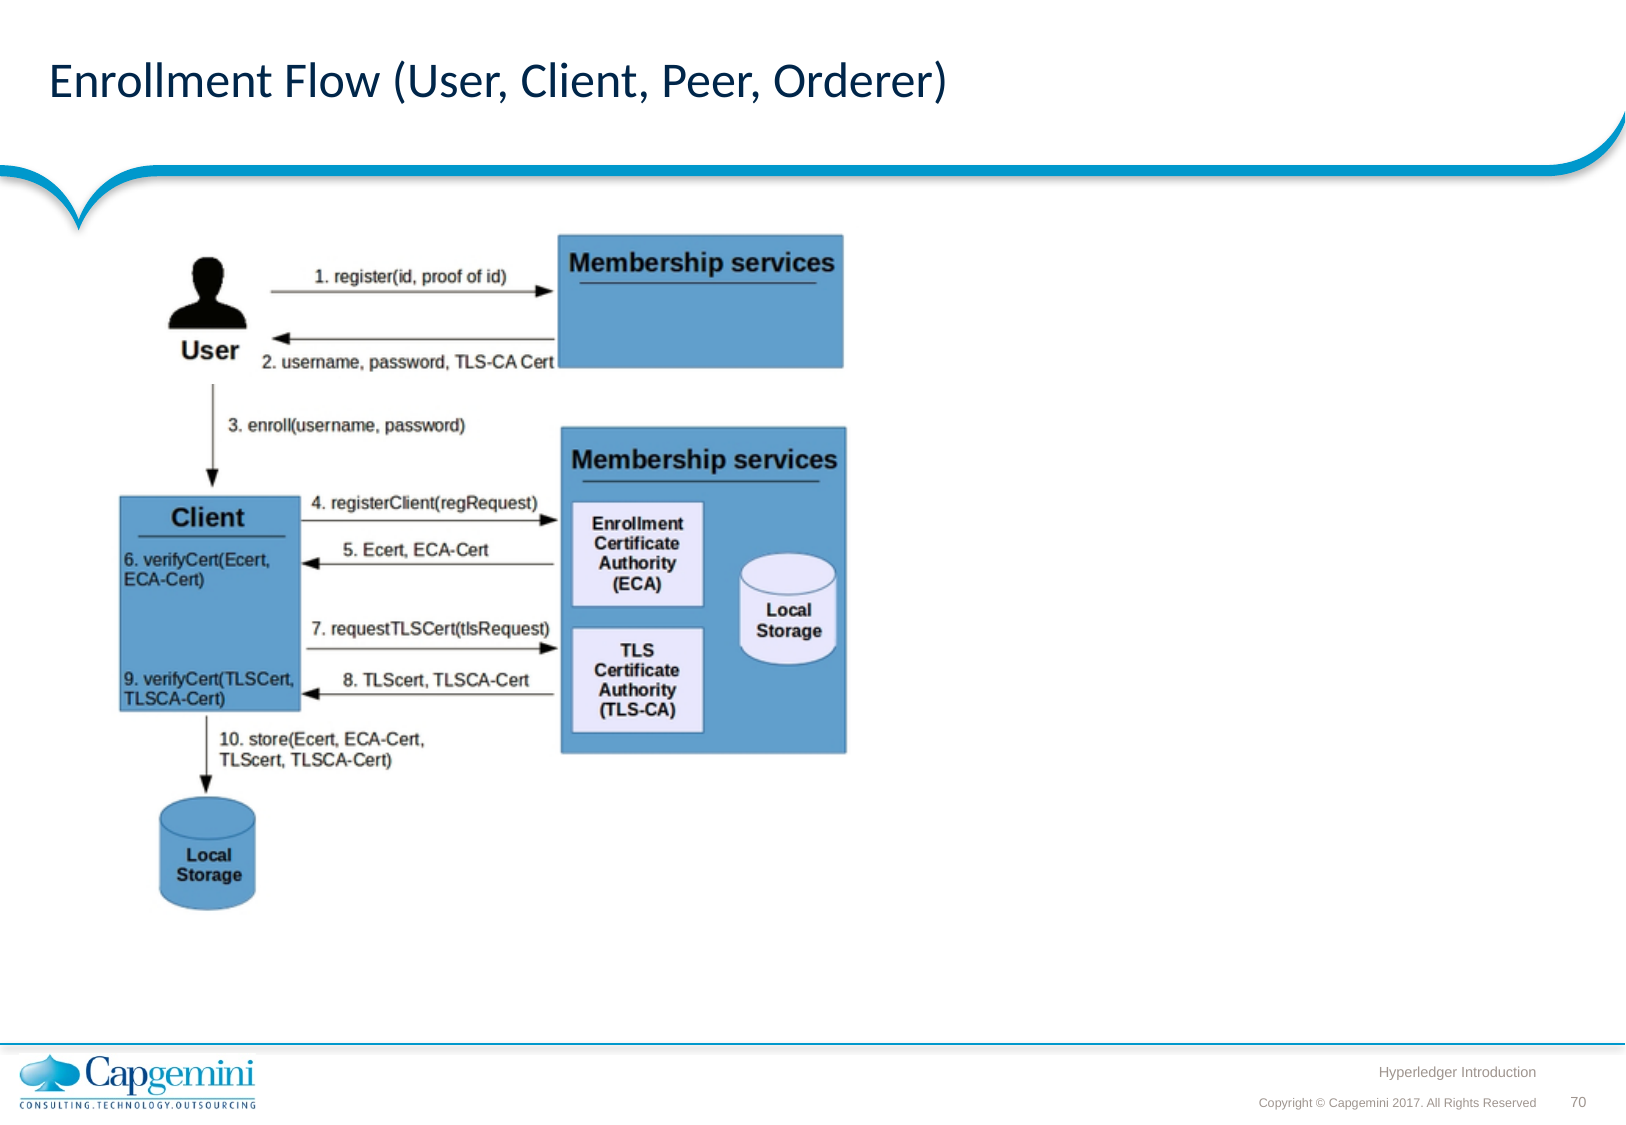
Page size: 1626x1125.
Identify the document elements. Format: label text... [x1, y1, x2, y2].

picture [94, 226, 874, 926]
title Enrollment Flow (User, Client, Peer, Orderer) [0, 0, 1625, 165]
picture [19, 1053, 256, 1110]
